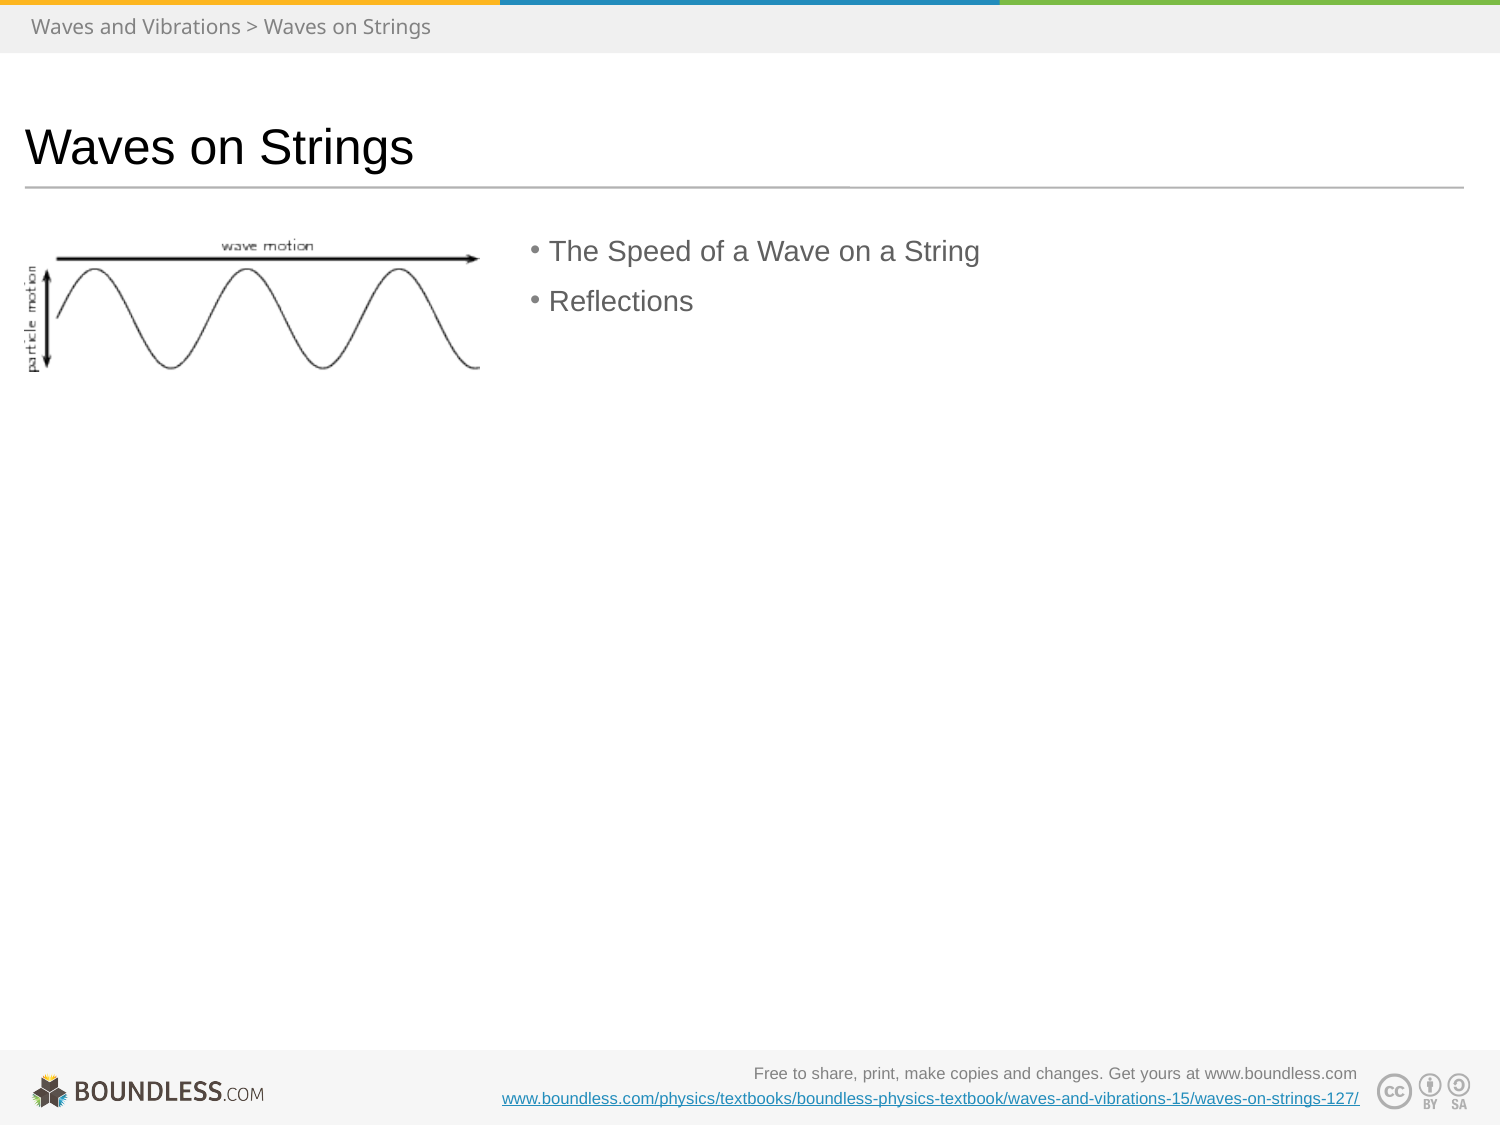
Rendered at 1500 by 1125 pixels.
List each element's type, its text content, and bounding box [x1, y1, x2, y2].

text_box [0, 2, 1500, 54]
title Waves on Strings [24, 62, 1450, 175]
picture [24, 237, 480, 373]
list The Speed of a Wave on a String Reflections [530, 224, 1460, 1013]
text_box Free to share, print, make copies and changes. Get yours at www.boundless.com [649, 1062, 1359, 1087]
picture [1372, 1070, 1476, 1113]
text_box www.boundless.com/physics/textbooks/boundless-physics-textbook/waves-and-vibrations-15/waves-on-strings-127/ [274, 1087, 1361, 1125]
text_box Waves and Vibrations > Waves on Strings [31, 13, 1475, 38]
text_box [0, 1050, 1500, 1125]
picture [30, 1072, 265, 1109]
